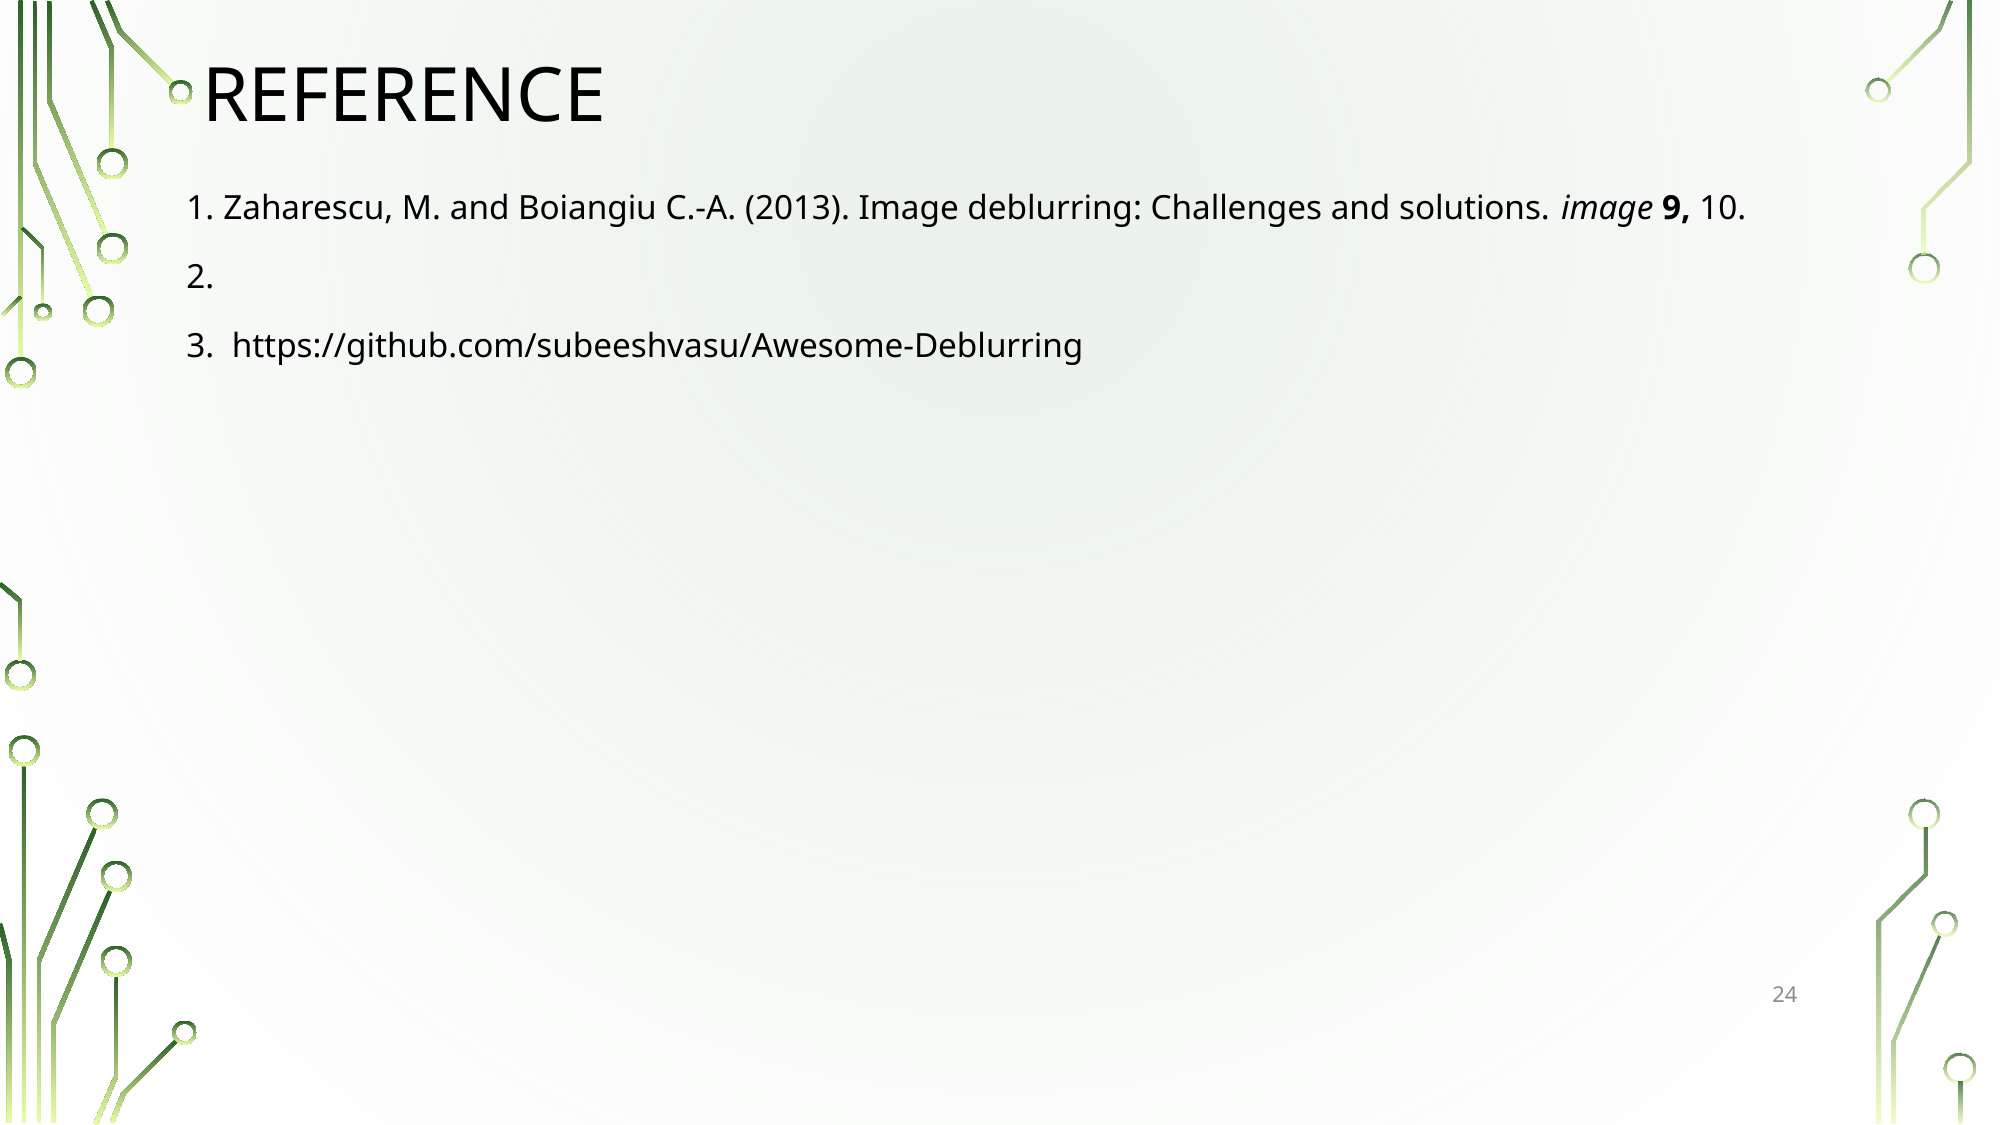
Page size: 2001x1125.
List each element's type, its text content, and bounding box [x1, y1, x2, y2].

slide_number 24 [1685, 965, 1813, 1025]
list 1. Zaharescu, M. and Boiangiu C.-A. (2013). Image deblurring: Challenges and solutions. image 9, 10. 2. 3. https://github.com/subeeshvasu/Awesome-Deblurring [171, 171, 1797, 753]
title reference [187, 0, 1813, 219]
